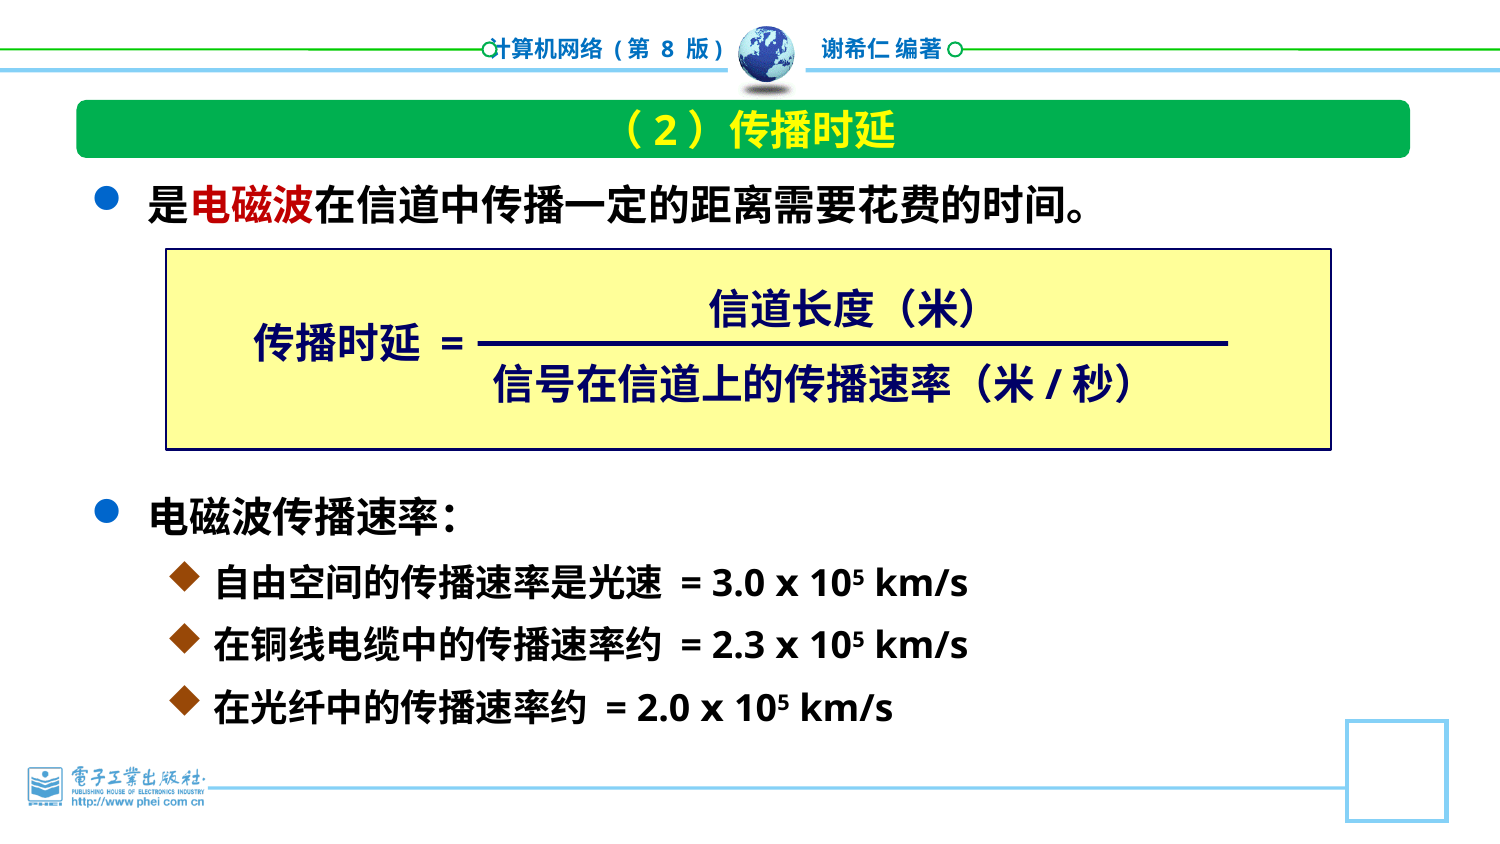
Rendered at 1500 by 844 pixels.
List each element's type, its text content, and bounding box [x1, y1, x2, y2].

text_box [236, 274, 1287, 416]
picture [23, 764, 208, 809]
list 是电磁波在信道中传播一定的距离需要花费的时间。 电磁波传播速率： 自由空间的传播速率是光速 = 3.0 ⅹ 105 km/s 在铜线电缆中的传播速率约 = 2.3 ⅹ 105 km/s 在光纤中的传播速率约 = 2.0 ⅹ 105 km/s [76, 159, 1410, 716]
text_box [164, 246, 1333, 452]
picture [736, 24, 796, 99]
list （2）传播时延 [204, 99, 1293, 158]
